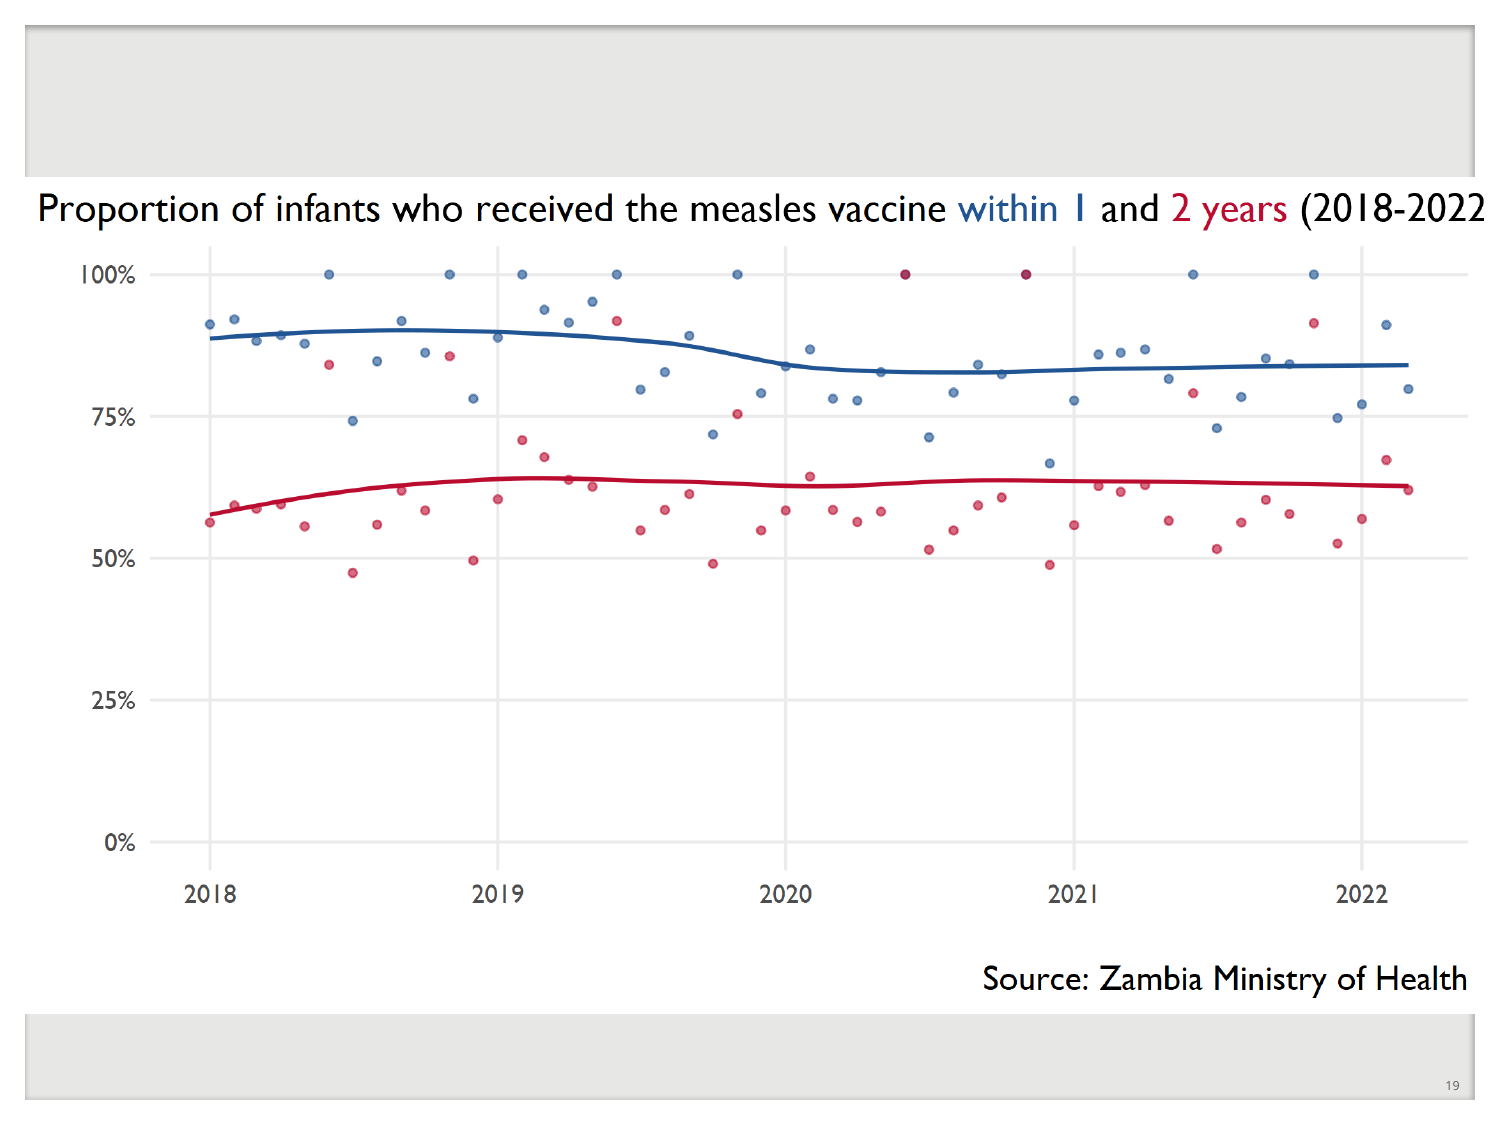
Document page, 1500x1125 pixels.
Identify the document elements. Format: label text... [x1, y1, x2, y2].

picture [20, 177, 1484, 1014]
slide_number 19 [1125, 1071, 1475, 1102]
